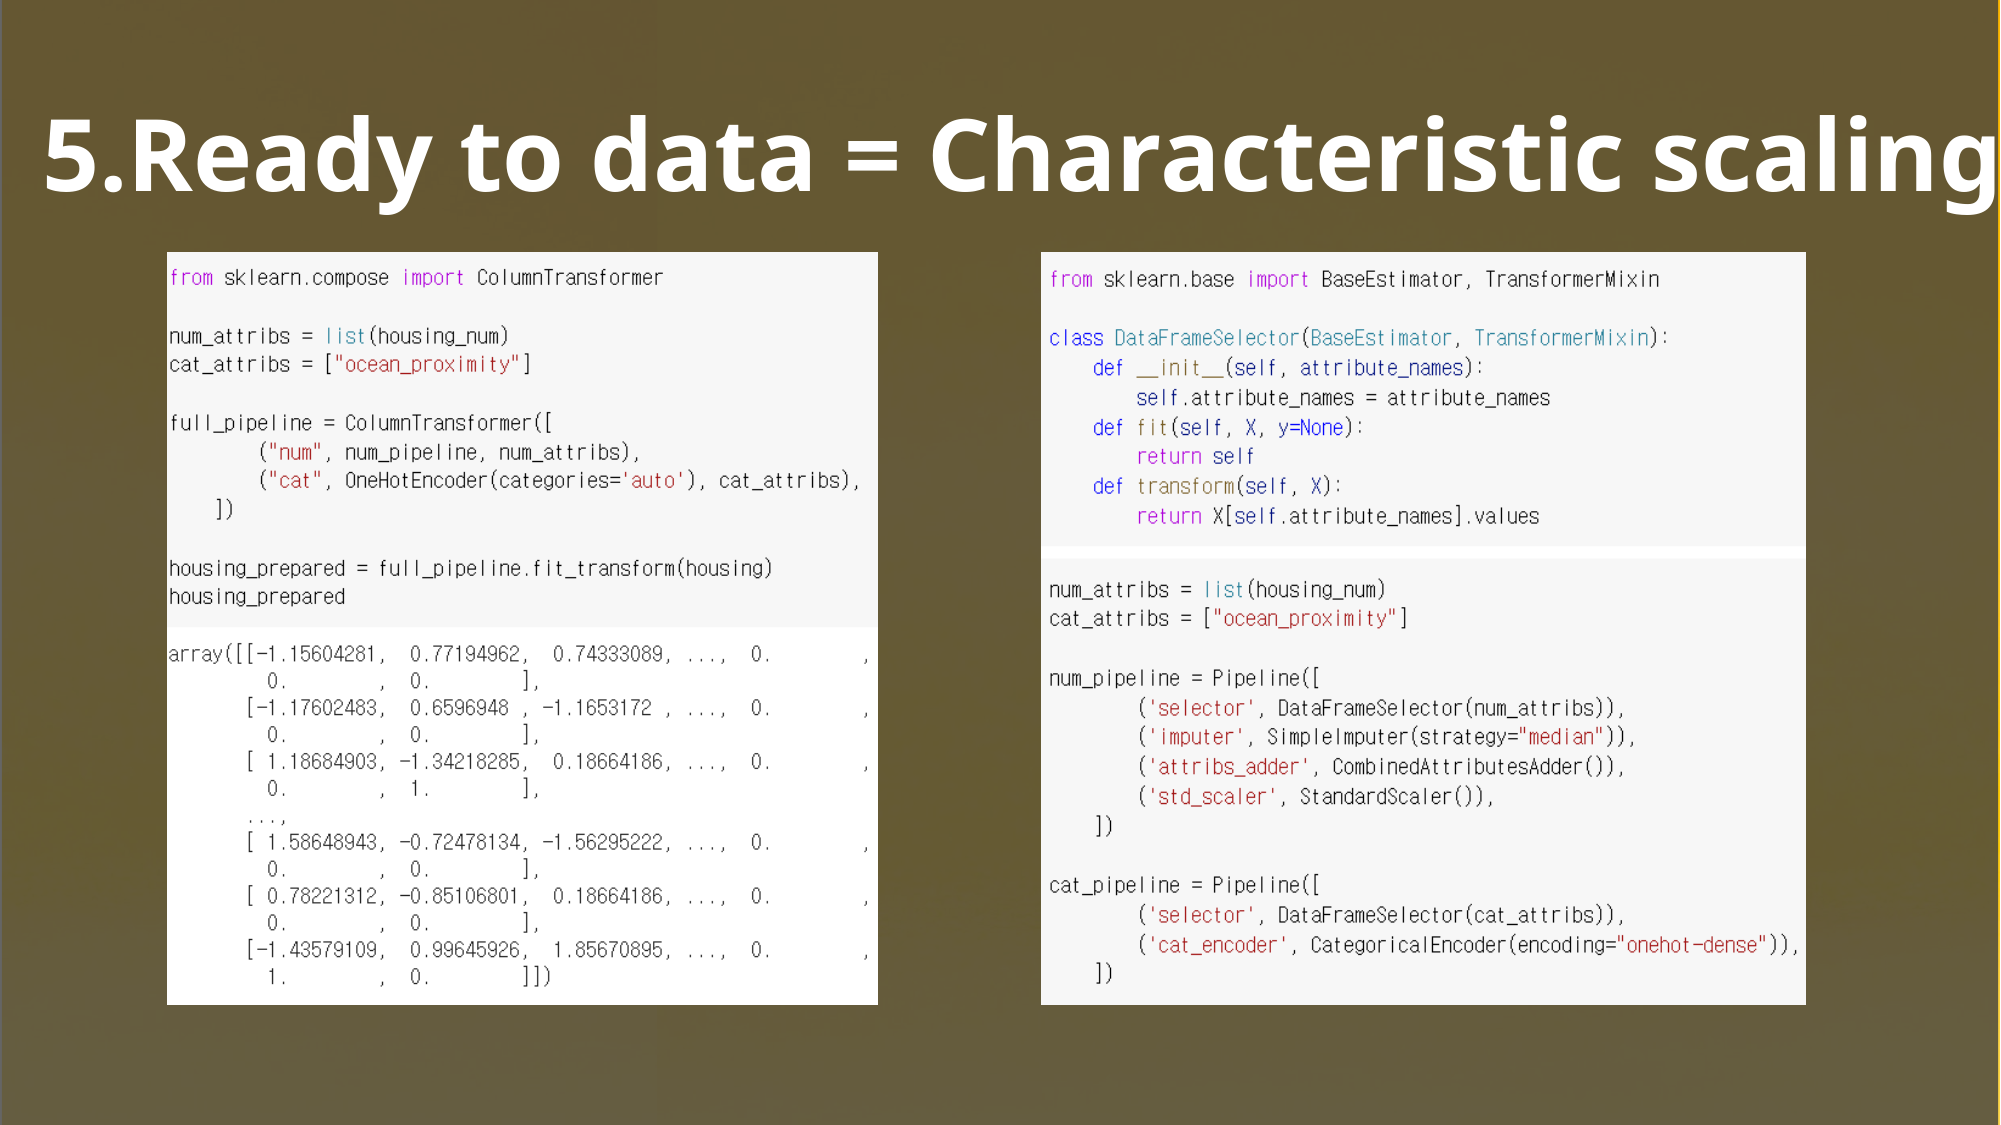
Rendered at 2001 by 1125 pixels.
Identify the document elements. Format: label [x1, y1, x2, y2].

text_box [1, 0, 2000, 1125]
picture [1040, 252, 1806, 1005]
picture [167, 252, 878, 1005]
